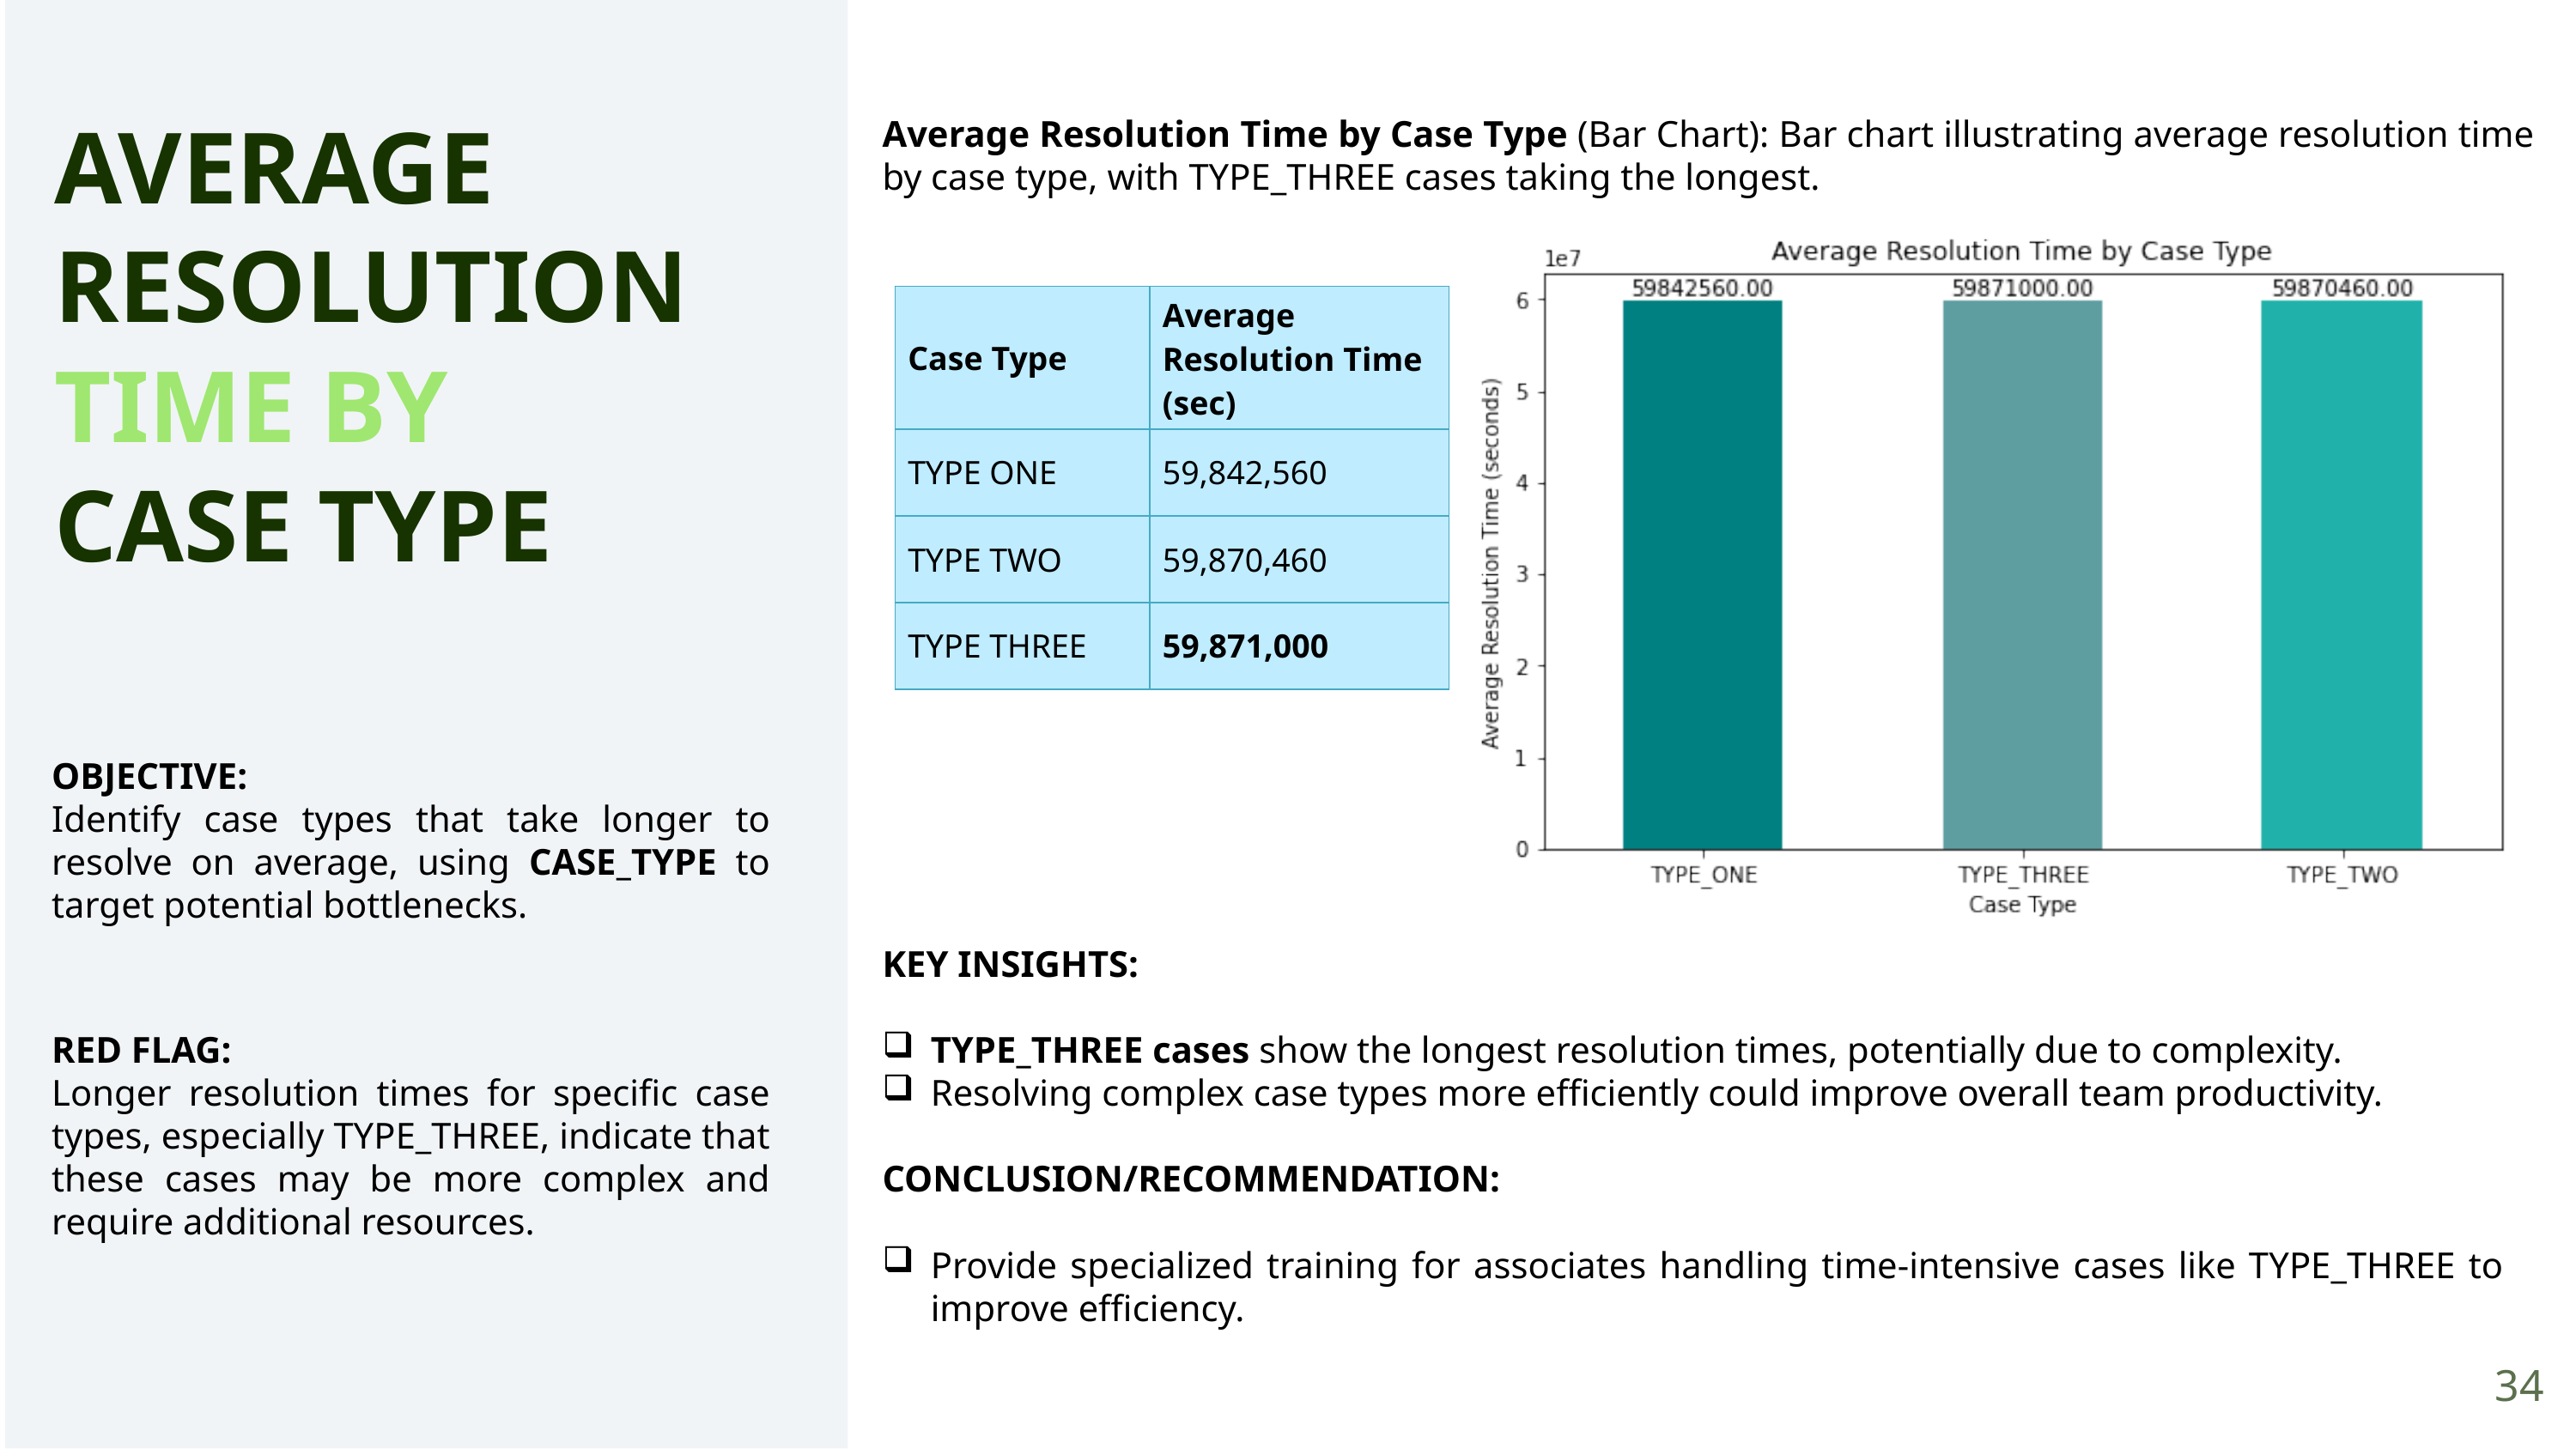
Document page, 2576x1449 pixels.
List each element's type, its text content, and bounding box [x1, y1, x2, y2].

text_box KEY INSIGHTS: TYPE_THREE cases show the longest resolution times, potentially due to complexity. Resolving complex case types more efficiently could improve overall team productivity. CONCLUSION/RECOMMENDATION: Provide specialized training for associates handling time-intensive cases like TYPE_THREE to improve efficiency. [869, 935, 2518, 1335]
slide_number 34 [2482, 1358, 2549, 1414]
picture [1469, 224, 2518, 933]
text_box RED FLAG: Longer resolution times for specific case types, especially TYPE_THREE, indicate that these cases may be more complex and require additional resources. [39, 1021, 783, 1249]
table_cell 59,870,460 [1151, 517, 1449, 602]
table_cell 59,842,560 [1151, 430, 1449, 515]
table_header Average Resolution Time (sec) [1151, 287, 1449, 428]
text_box OBJECTIVE: Identify case types that take longer to resolve on average, using CASE_TYPE to target potential bottlenecks. [39, 747, 783, 931]
text_box AVERAGE RESOLUTION TIME BY CASE TYPE [52, 104, 848, 582]
text_box [5, 0, 848, 1449]
table_header Case Type [896, 287, 1149, 428]
table_cell 59,871,000 [1151, 603, 1449, 688]
table_cell TYPE THREE [896, 603, 1149, 688]
table_cell TYPE TWO [896, 517, 1149, 602]
text_box Average Resolution Time by Case Type (Bar Chart): Bar chart illustrating average resolution time by case type, with TYPE_THREE cases taking the longest. [869, 104, 2548, 203]
table_cell TYPE ONE [896, 430, 1149, 515]
